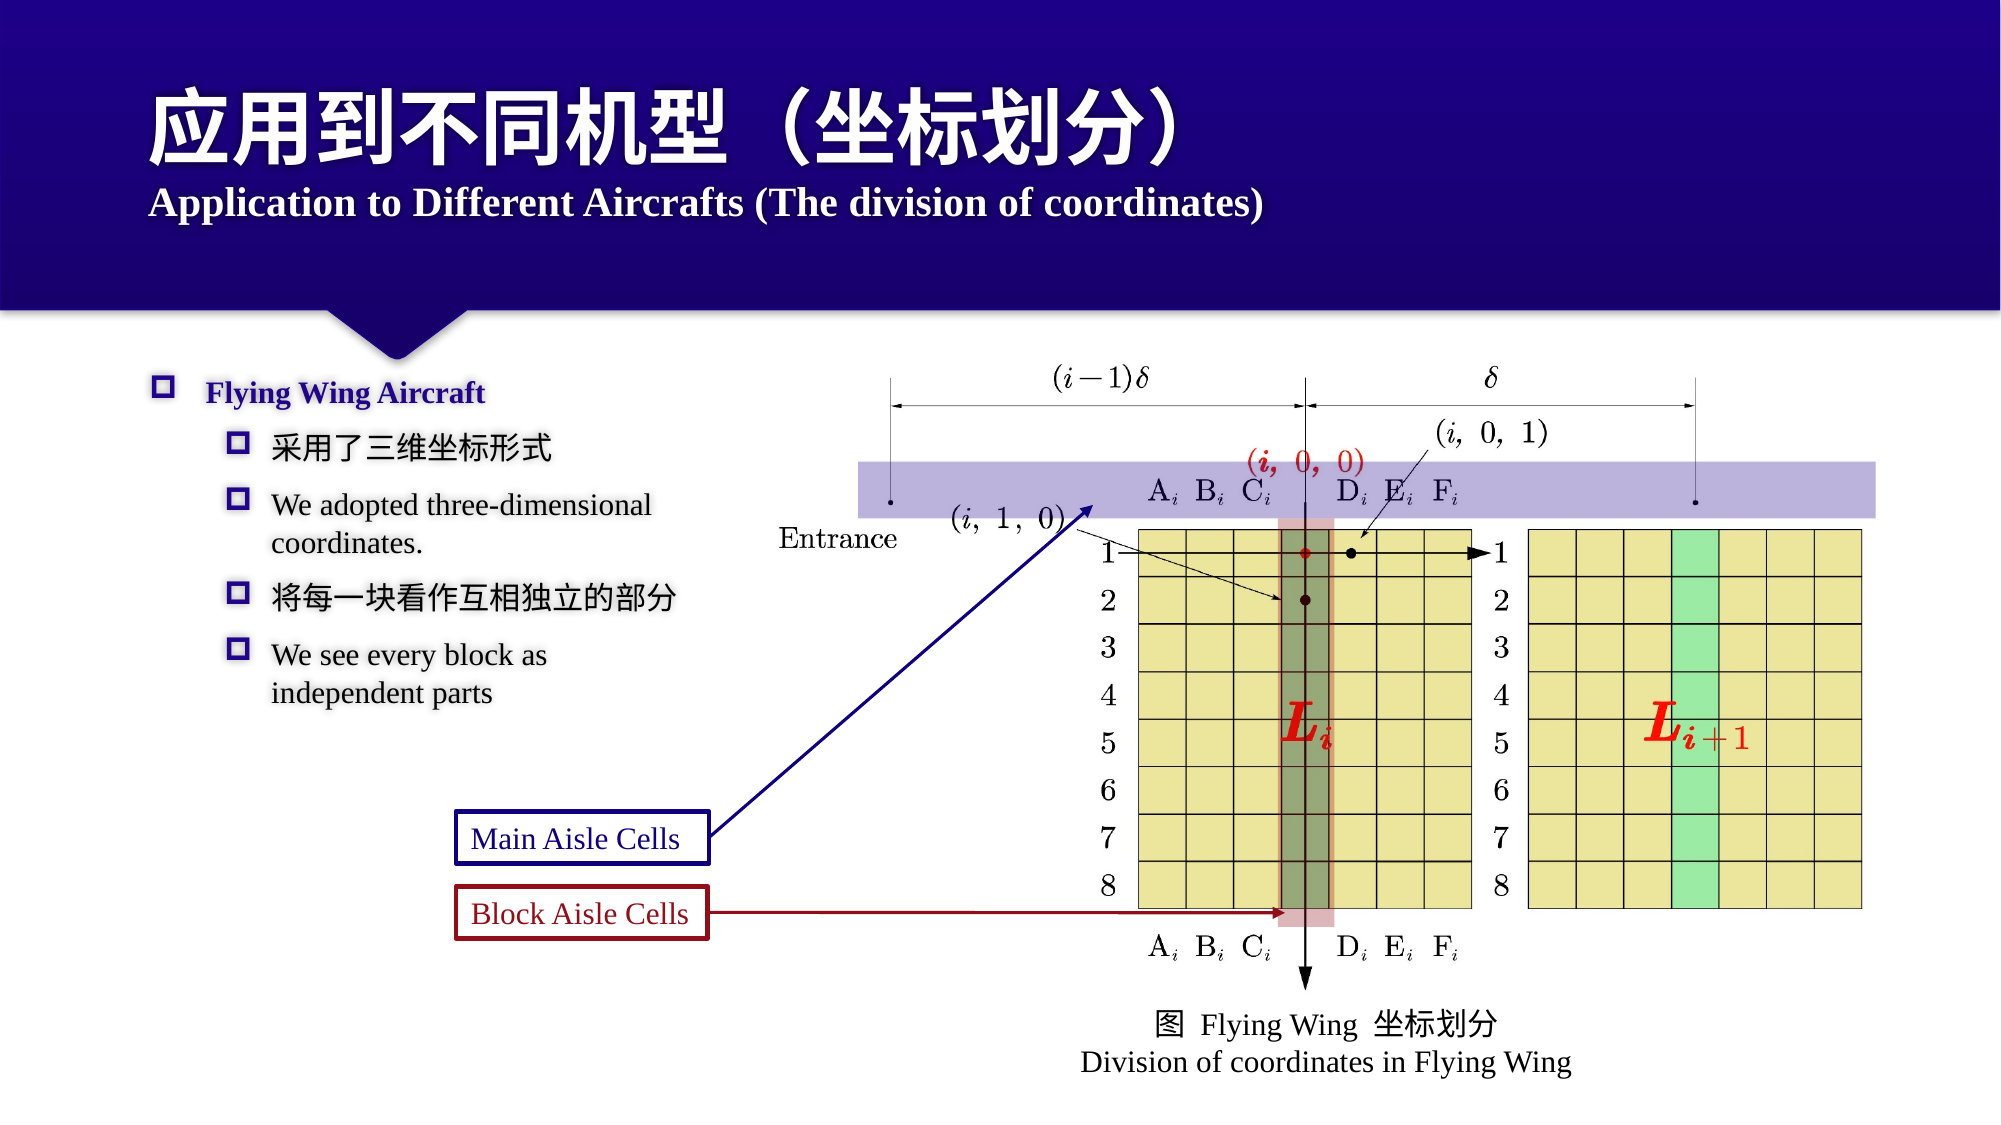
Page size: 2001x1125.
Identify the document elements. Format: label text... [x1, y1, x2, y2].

text_box Block Aisle Cells [456, 886, 708, 939]
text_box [708, 504, 1094, 839]
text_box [746, 323, 1907, 1088]
title 应用到不同机型（坐标划分） Application to Different Aircrafts (The division of coordinates) [132, 73, 1868, 233]
text_box Main Aisle Cells [455, 811, 709, 864]
list Flying Wing Aircraft 采用了三维坐标形式 We adopted three-dimensional coordinates. 将每一块看作互相独立的部分 We see every block as independent parts [134, 364, 694, 1125]
